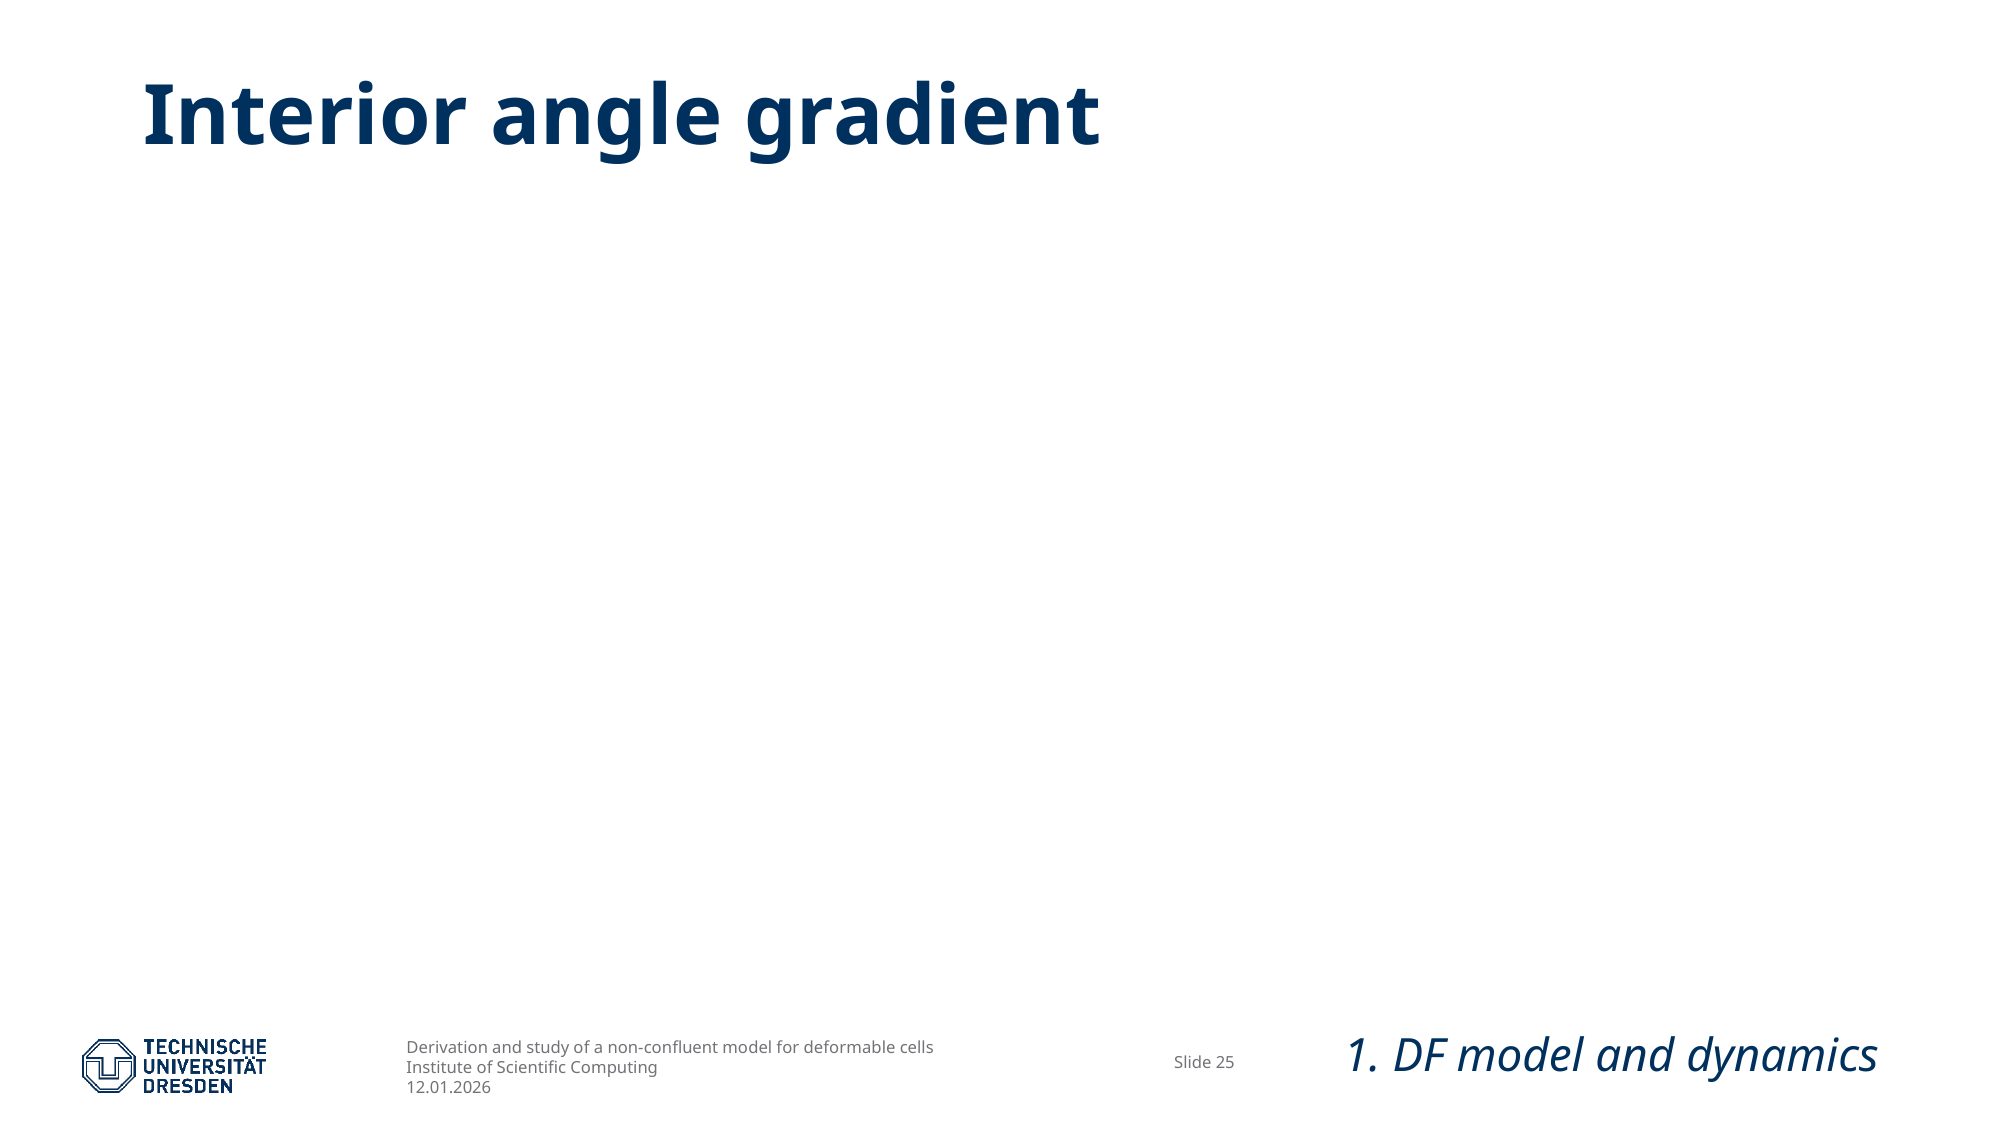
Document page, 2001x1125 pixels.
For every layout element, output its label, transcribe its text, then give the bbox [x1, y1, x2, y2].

title 1. DF model and dynamics [1320, 1025, 1880, 1092]
picture [82, 1039, 266, 1093]
list Interior angle gradient [143, 61, 1880, 148]
